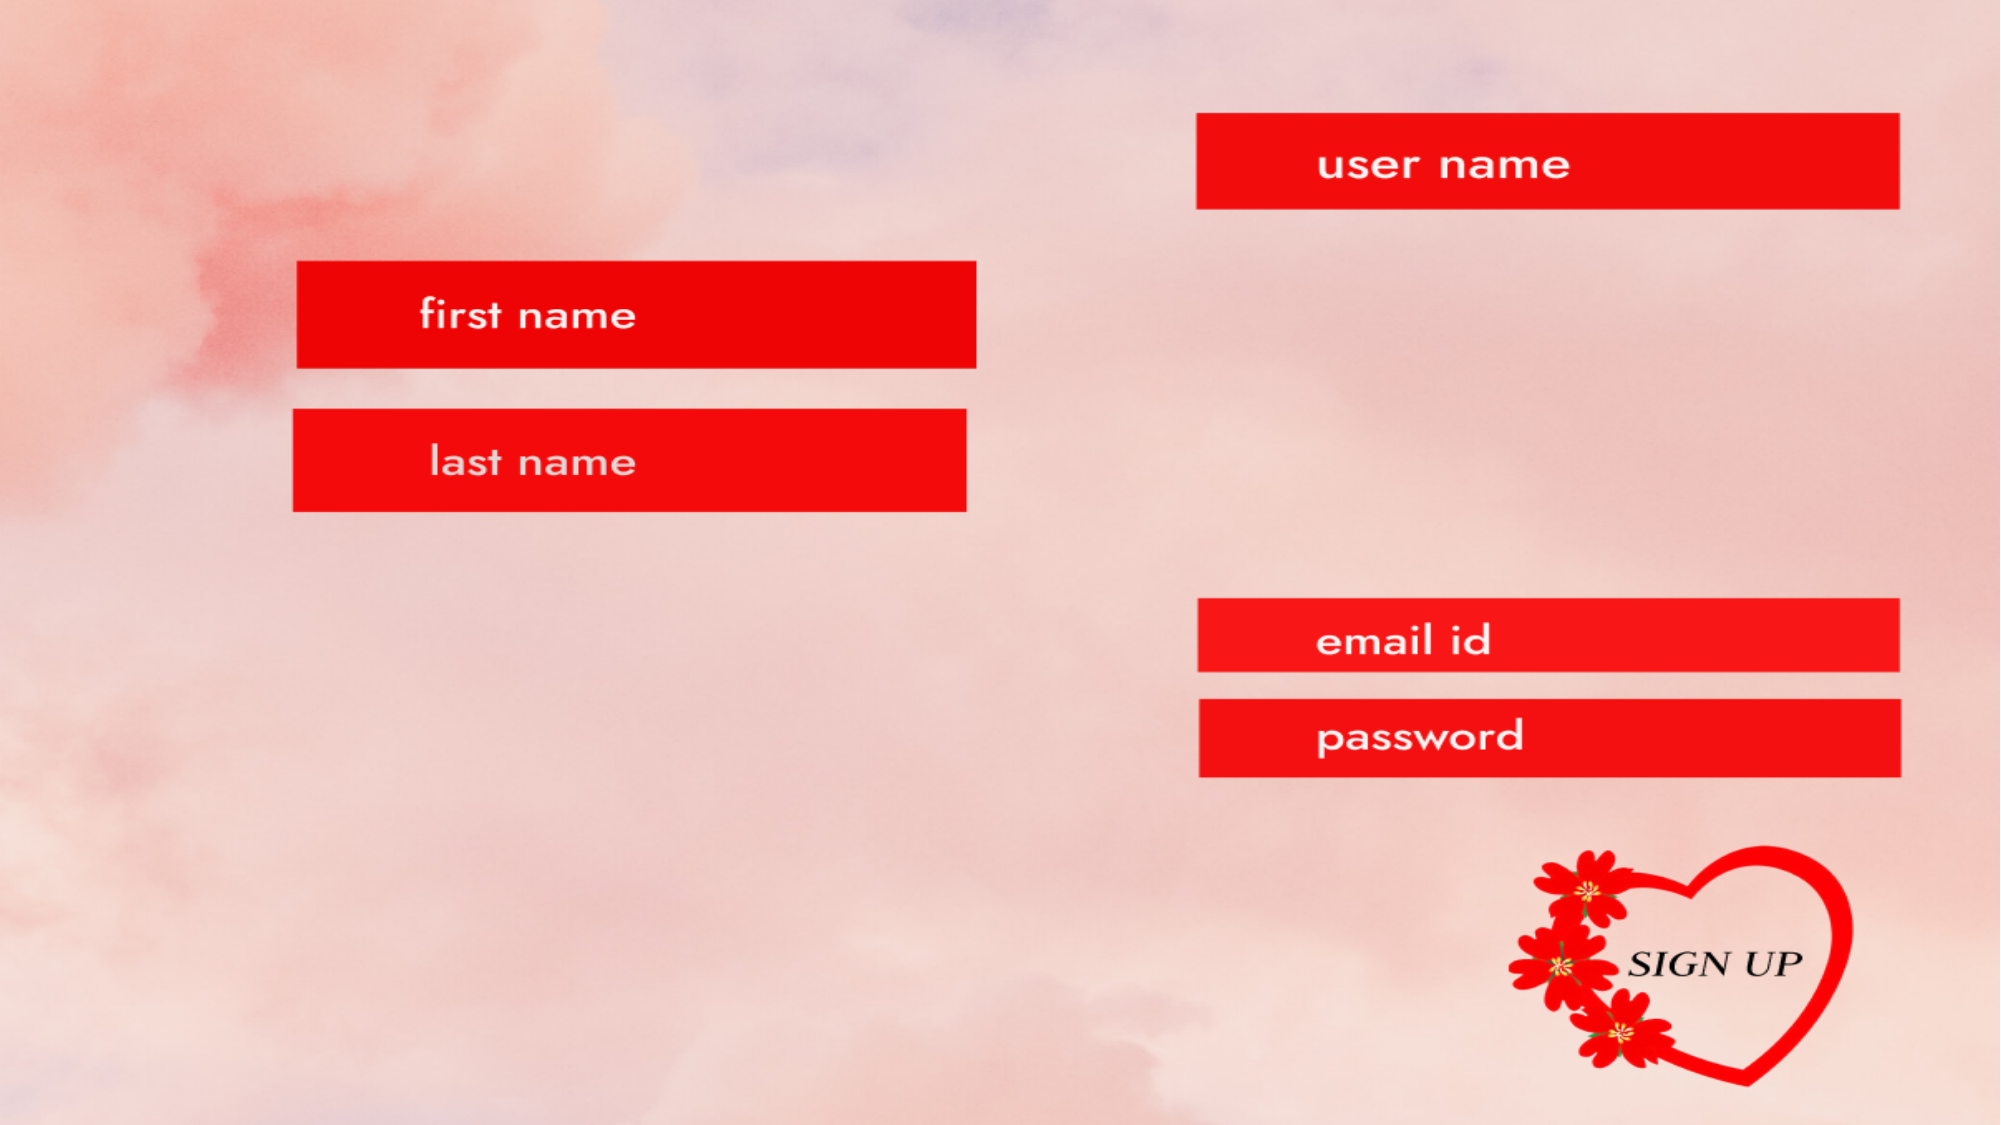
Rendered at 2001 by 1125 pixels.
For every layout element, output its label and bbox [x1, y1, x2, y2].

list [0, 0, 2000, 1125]
